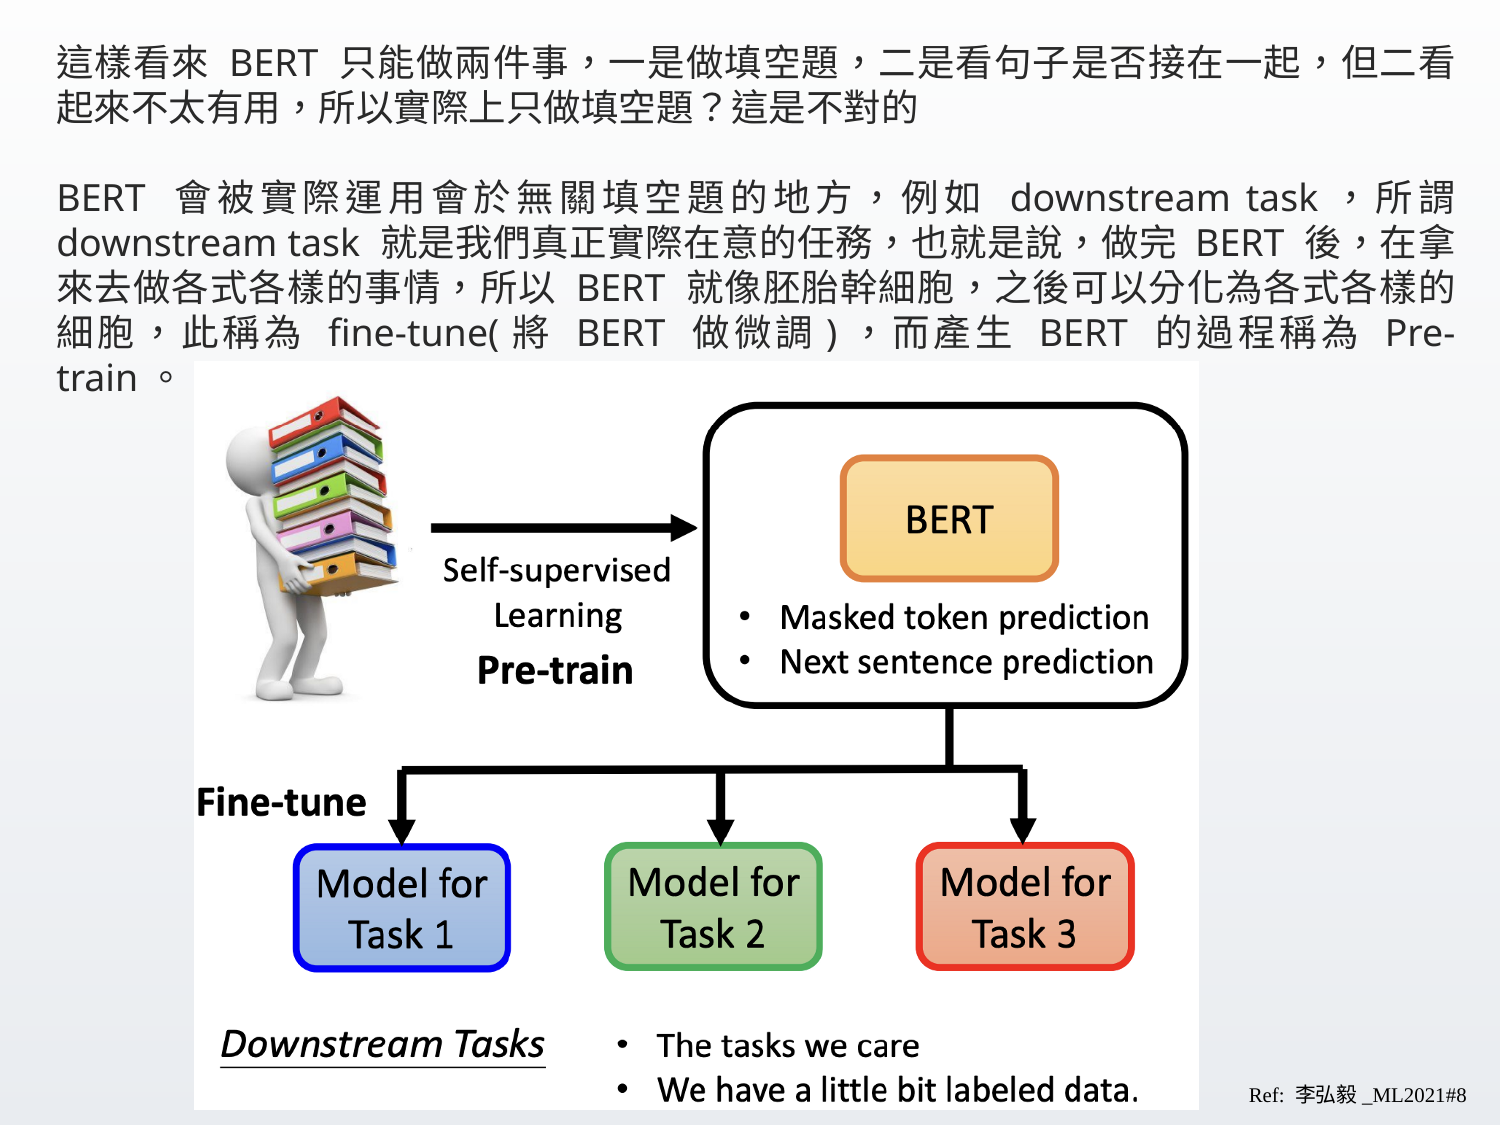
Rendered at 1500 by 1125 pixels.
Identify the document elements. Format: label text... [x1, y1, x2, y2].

list 這樣看來 BERT 只能做兩件事，一是做填空題，二是看句子是否接在一起，但二看起來不太有用，所以實際上只做填空題？這是不對的 BERT 會被實際運用會於無關填空題的地方，例如 downstream task，所謂 downstream task 就是我們真正實際在意的任務，也就是說，做完 BERT 後，在拿來去做各式各樣的事情，所以 BERT 就像胚胎幹細胞，之後可以分化為各式各樣的細胞，此稱為 fine-tune(將 BERT 做微調)，而產生 BERT 的過程稱為 Pre-train。 [41, 30, 1471, 858]
text_box Ref: 李弘毅_ML2021#8 [1234, 1074, 1483, 1115]
picture [194, 361, 1199, 1110]
